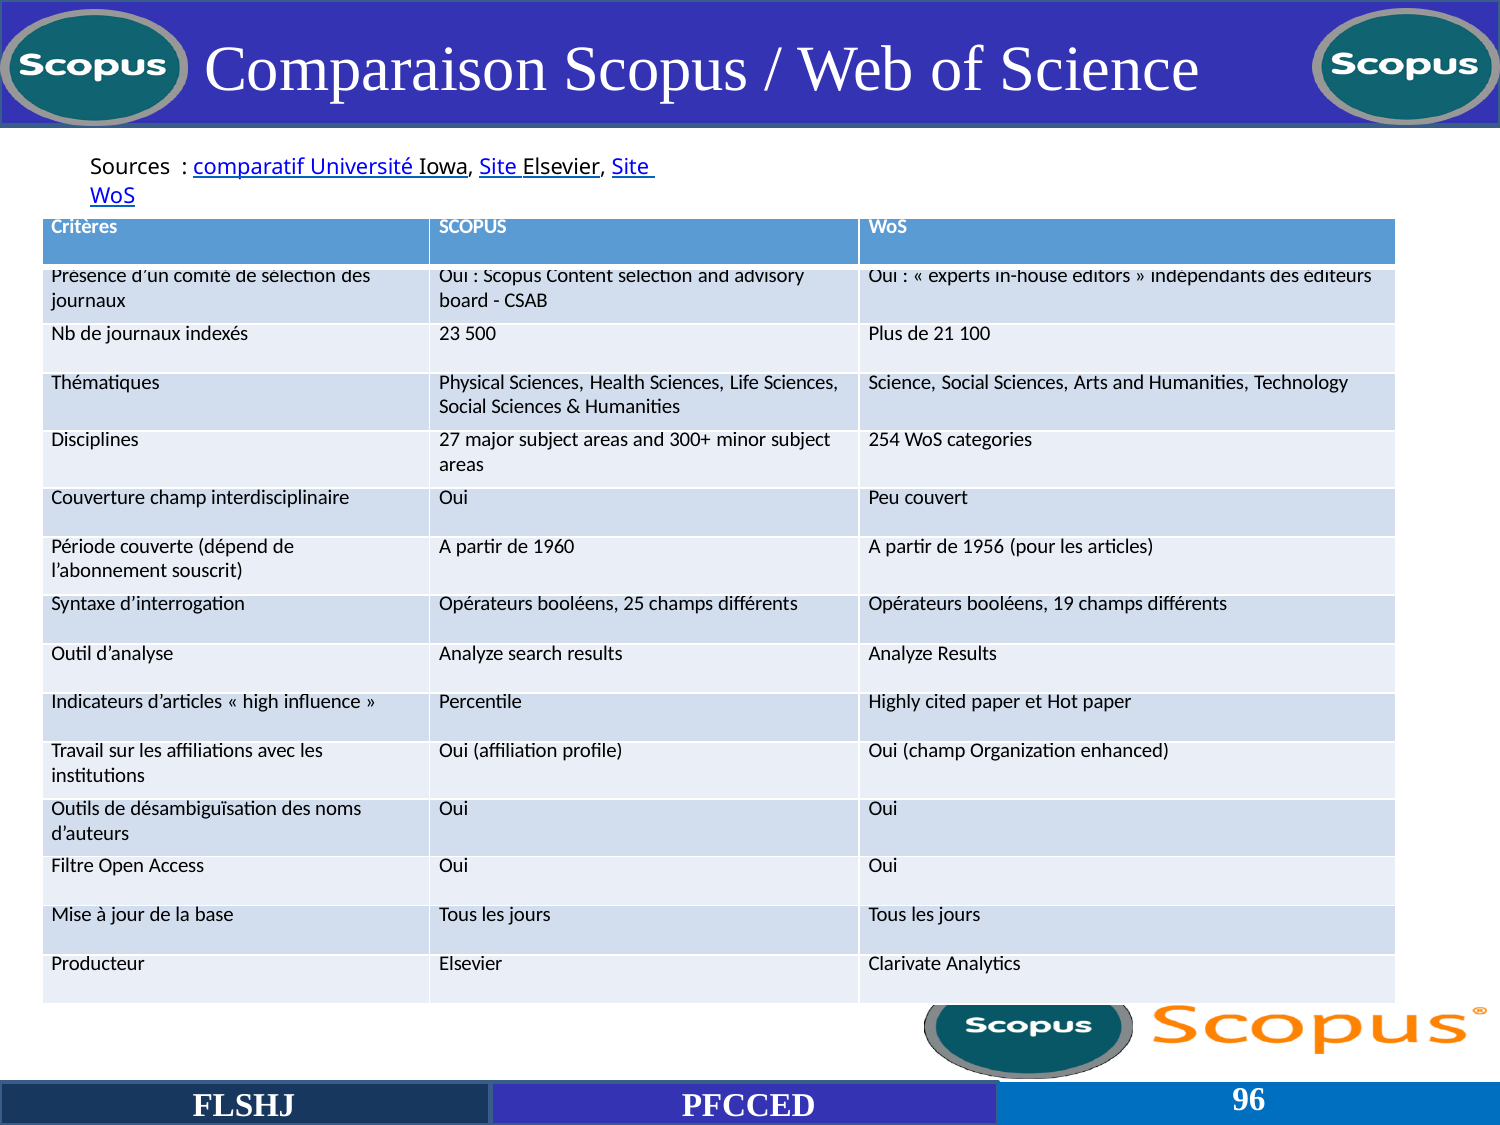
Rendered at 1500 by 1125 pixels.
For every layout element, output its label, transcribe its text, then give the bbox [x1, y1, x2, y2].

table_cell Mise à jour de la base [43, 906, 429, 954]
table_cell Travail sur les affiliations avec les institutions [43, 743, 429, 798]
text_box Comparaison Scopus / Web of Science [202, 24, 1285, 104]
table_cell A partir de 1960 [430, 538, 858, 594]
table_cell Highly cited paper et Hot paper [860, 694, 1395, 741]
table_cell Oui [860, 800, 1395, 856]
slide_number FLSHJ [190, 1084, 300, 1125]
table_cell Tous les jours [430, 906, 858, 954]
table_cell Oui [430, 800, 858, 856]
table_cell 27 major subject areas and 300+ minor subject areas [430, 432, 858, 487]
table_cell Physical Sciences, Health Sciences, Life Sciences, Social Sciences & Humanities [430, 374, 858, 430]
table_cell Peu couvert [860, 489, 1395, 536]
table_cell Oui [860, 857, 1395, 905]
text_box Sources : comparatif Université Iowa, Site Elsevier, Site WoS [87, 150, 693, 212]
slide_number 96 [1226, 1088, 1273, 1125]
table_cell Analyze search results [430, 645, 858, 692]
table_header Critères [43, 219, 429, 264]
table_cell 254 WoS categories [860, 432, 1395, 487]
table_cell Oui : « experts in-house editors » indépendants des éditeurs [860, 270, 1395, 323]
picture [924, 974, 1488, 1079]
table_cell Filtre Open Access [43, 857, 429, 905]
picture [1312, 7, 1500, 125]
table_cell Opérateurs booléens, 25 champs différents [430, 596, 858, 643]
table_cell Plus de 21 100 [860, 325, 1395, 372]
table_cell Science, Social Sciences, Arts and Humanities, Technology [860, 374, 1395, 430]
table_cell Oui [430, 857, 858, 905]
table_cell Disciplines [43, 432, 429, 487]
table_header SCOPUS [430, 219, 858, 264]
footer PFCCED [679, 1084, 850, 1125]
table_cell 23 500 [430, 325, 858, 372]
table_cell Thématiques [43, 374, 429, 430]
table_cell Couverture champ interdisciplinaire [43, 489, 429, 536]
table_cell Percentile [430, 694, 858, 741]
table_cell Oui : Scopus Content selection and advisory board - CSAB [430, 270, 858, 323]
table_cell Période couverte (dépend de l’abonnement souscrit) [43, 538, 429, 594]
table_cell Tous les jours [860, 906, 1395, 954]
table_cell Outils de désambiguïsation des noms d’auteurs [43, 800, 429, 856]
picture [0, 9, 188, 127]
table_cell Indicateurs d’articles « high influence » [43, 694, 429, 741]
table_header WoS [860, 219, 1395, 264]
table_cell Producteur [43, 956, 429, 1003]
table_cell Outil d’analyse [43, 645, 429, 692]
table_cell Elsevier [430, 956, 858, 1003]
table_cell Oui (champ Organization enhanced) [860, 743, 1395, 798]
table_cell Syntaxe d’interrogation [43, 596, 429, 643]
table_cell Clarivate Analytics [860, 956, 1395, 1003]
table_cell Nb de journaux indexés [43, 325, 429, 372]
table_cell Oui (affiliation profile) [430, 743, 858, 798]
table_cell Présence d’un comité de sélection des journaux [43, 270, 429, 323]
table_cell Oui [430, 489, 858, 536]
table_cell Opérateurs booléens, 19 champs différents [860, 596, 1395, 643]
table_cell A partir de 1956 (pour les articles) [860, 538, 1395, 594]
table_cell Analyze Results [860, 645, 1395, 692]
